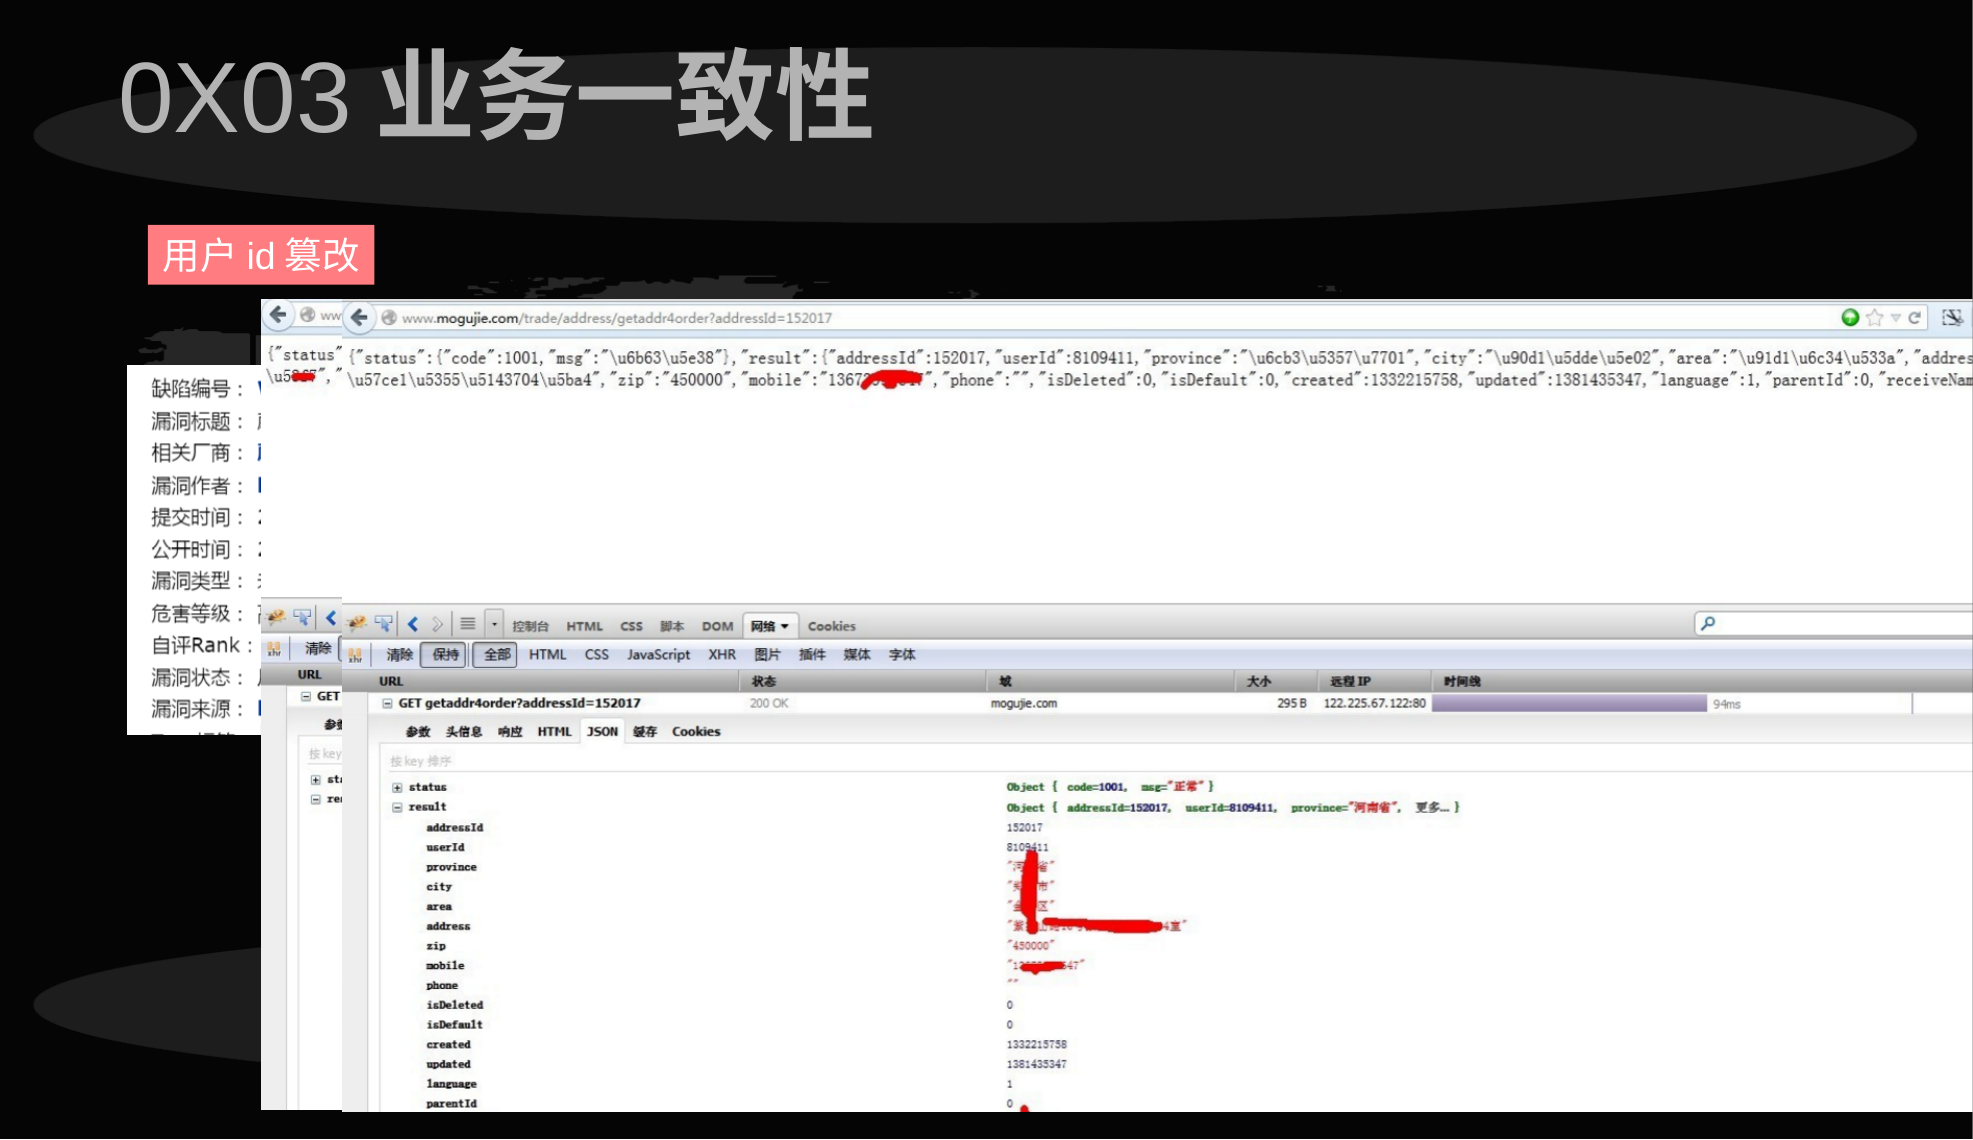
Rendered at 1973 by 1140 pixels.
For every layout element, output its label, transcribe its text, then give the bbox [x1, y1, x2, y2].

text_box 0X03业务一致性 [98, 45, 1874, 140]
picture [32, 46, 1973, 1112]
text_box 用户id篡改 [147, 224, 375, 285]
